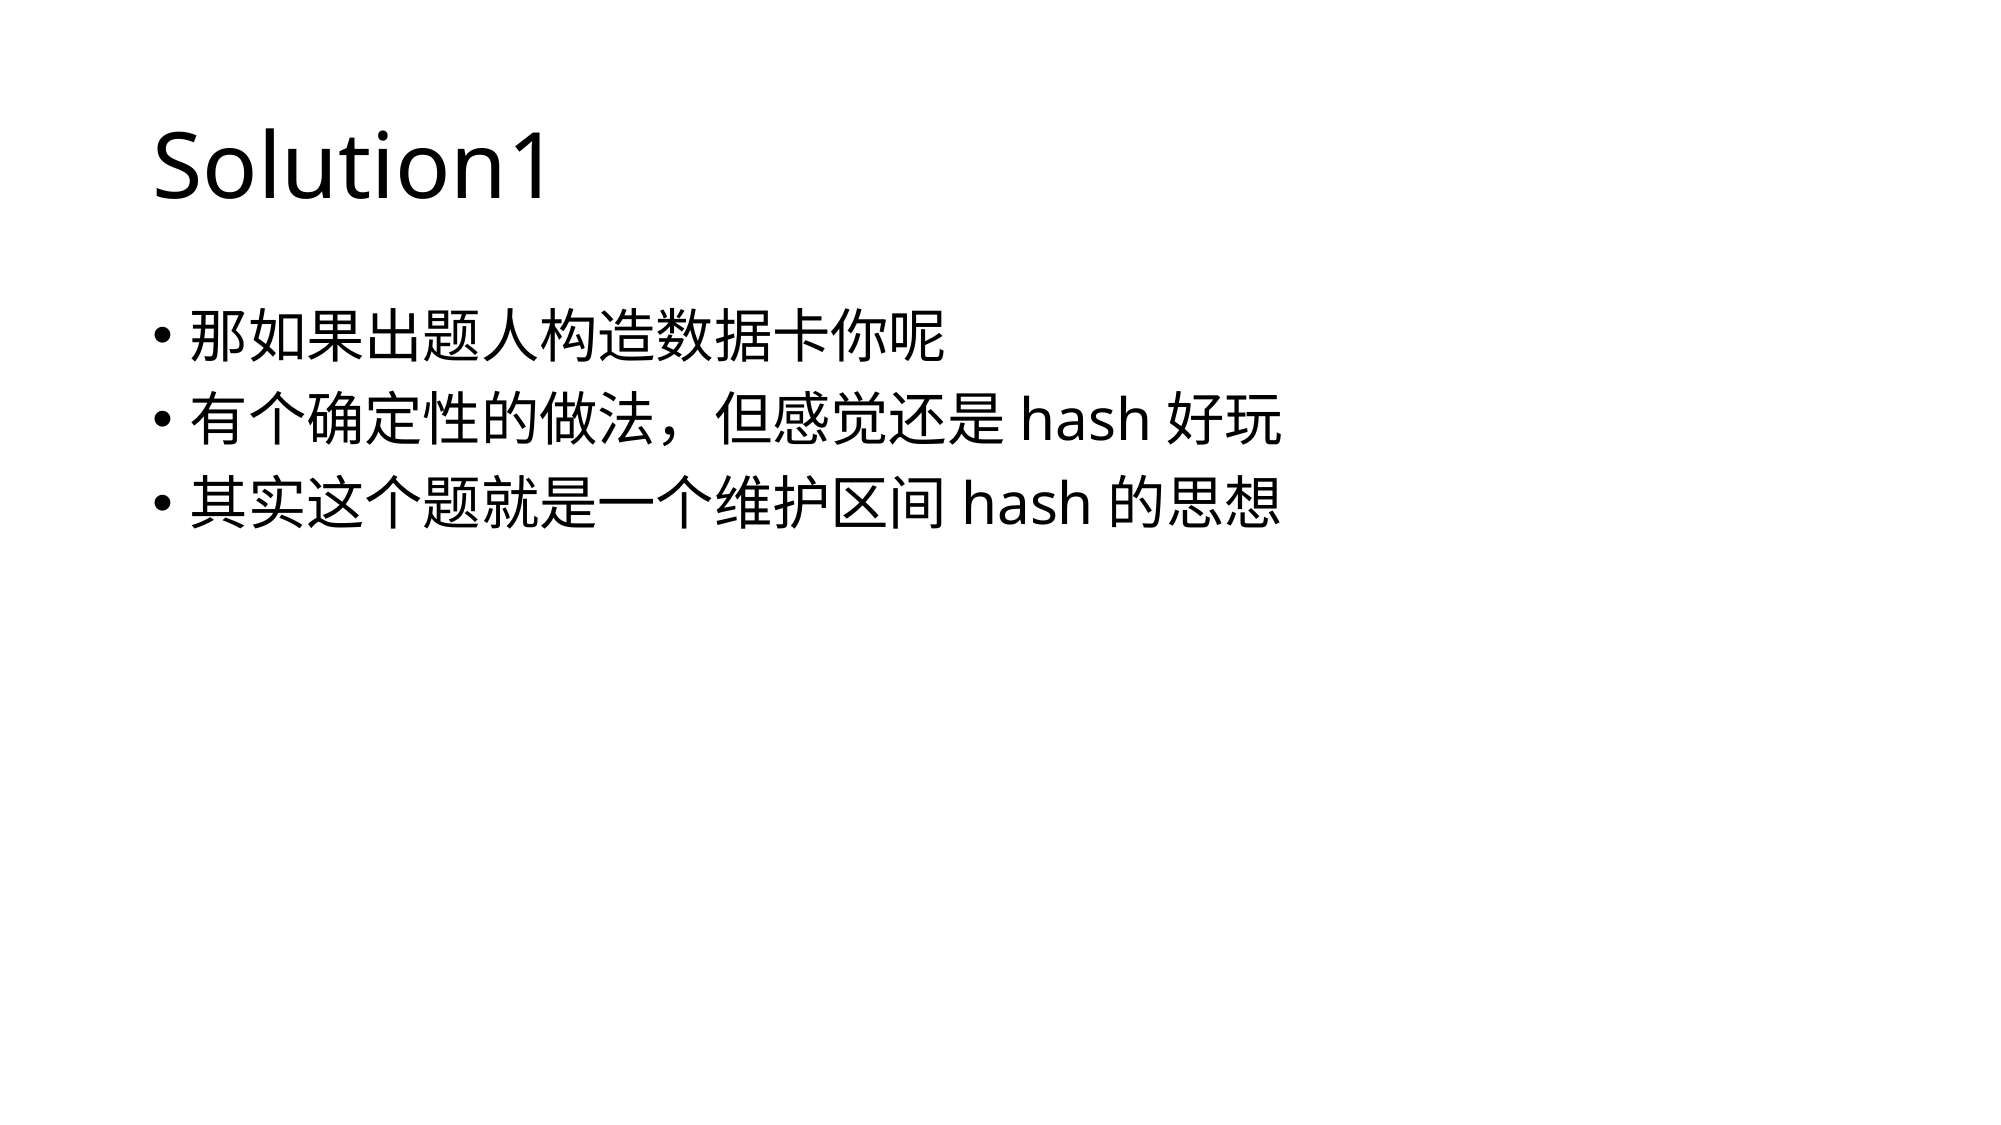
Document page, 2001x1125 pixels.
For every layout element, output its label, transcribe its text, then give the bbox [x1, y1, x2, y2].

list 那如果出题人构造数据卡你呢 有个确定性的做法，但感觉还是hash好玩 其实这个题就是一个维护区间hash的思想 [137, 299, 1863, 1014]
title Solution1 [137, 59, 1863, 278]
